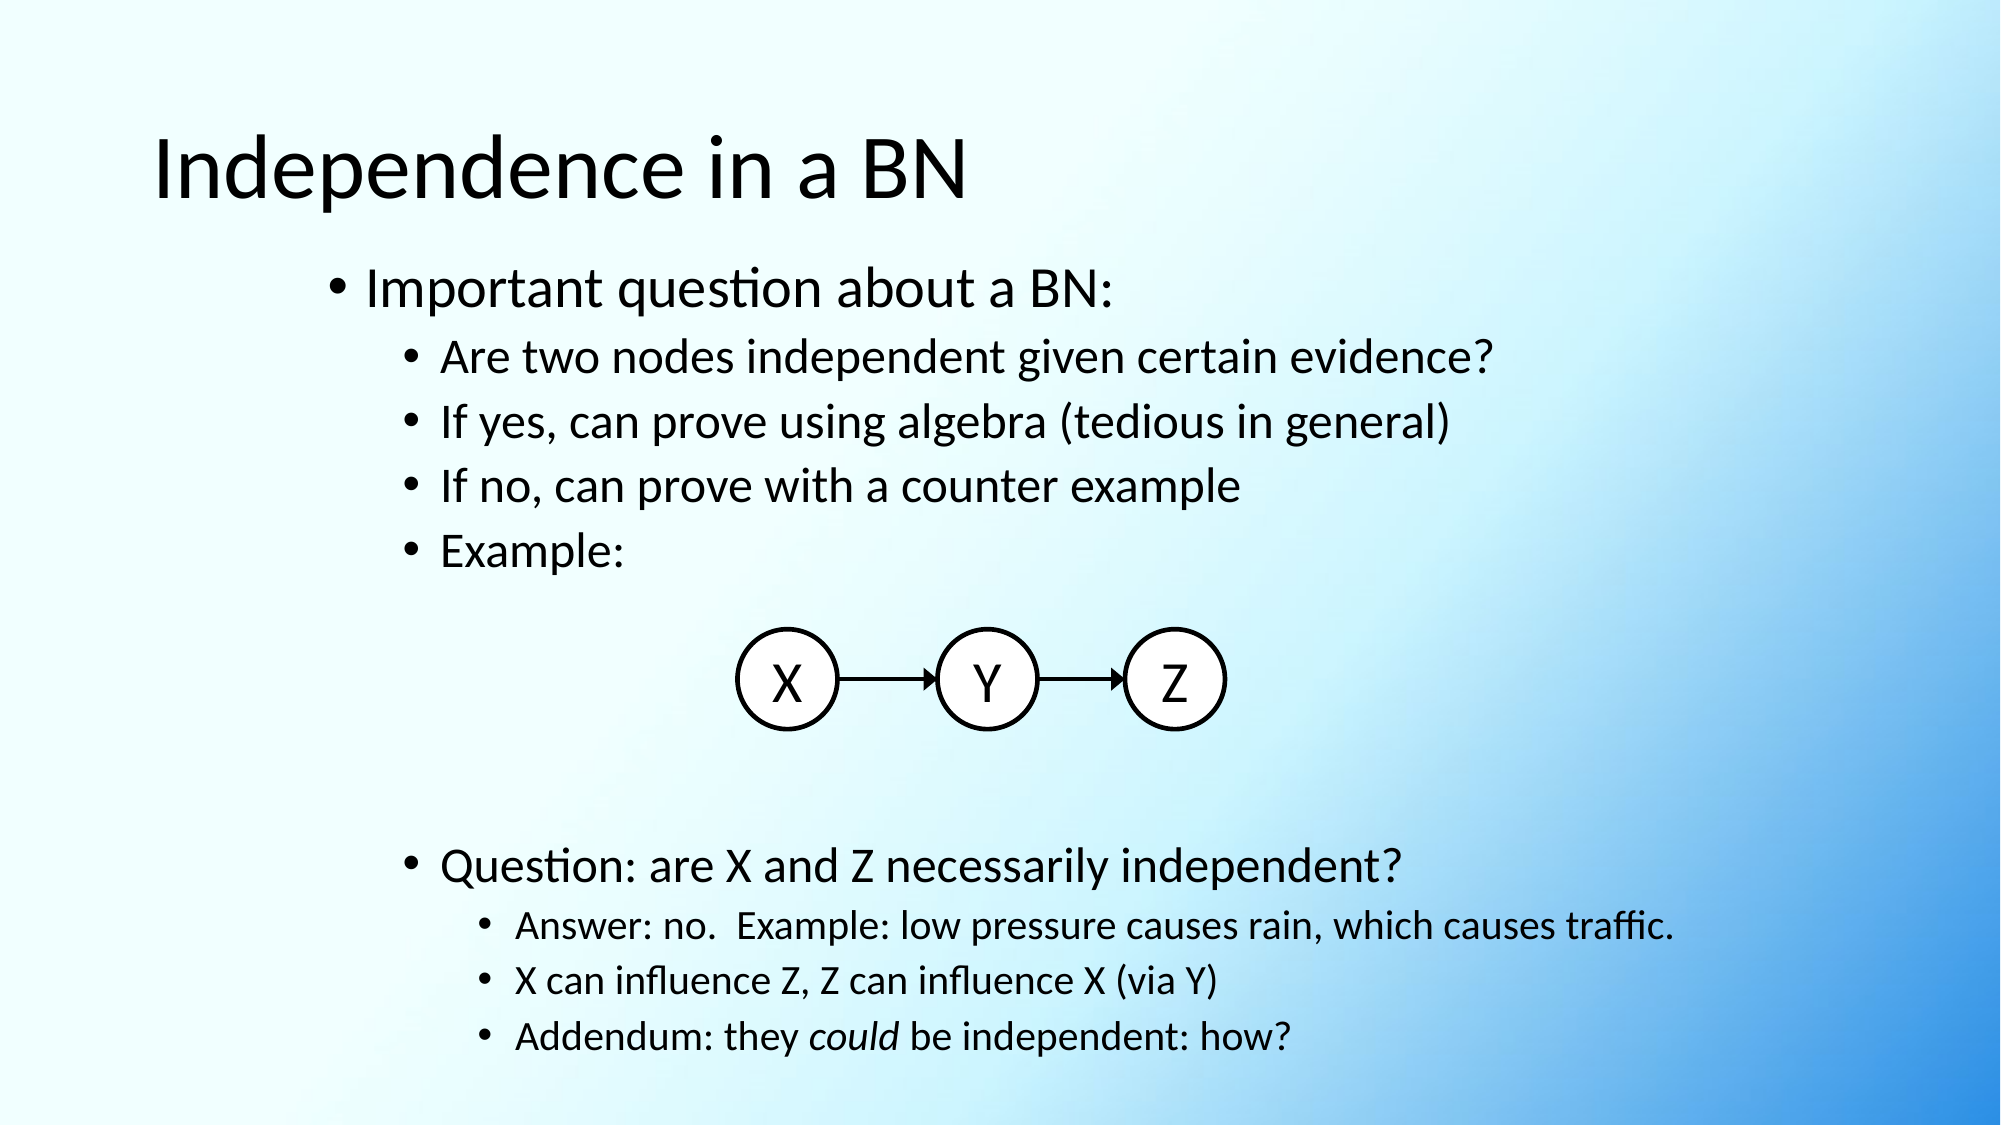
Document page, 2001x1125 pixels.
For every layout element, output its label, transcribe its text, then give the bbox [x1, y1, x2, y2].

text_box X [737, 629, 838, 730]
list Important question about a BN: Are two nodes independent given certain evidence? If yes, can prove using algebra (tedious in general) If no, can prove with a counter example Example: Question: are X and Z necessarily independent? Answer: no. Example: low pressure causes rain, which causes traffic. X can influence Z, Z can influence X (via Y) Addendum: they could be independent: how? [312, 249, 1888, 1038]
text_box Y [937, 629, 1038, 730]
text_box Z [1125, 629, 1225, 730]
title Independence in a BN [137, 59, 1863, 278]
picture [0, 0, 2001, 1125]
